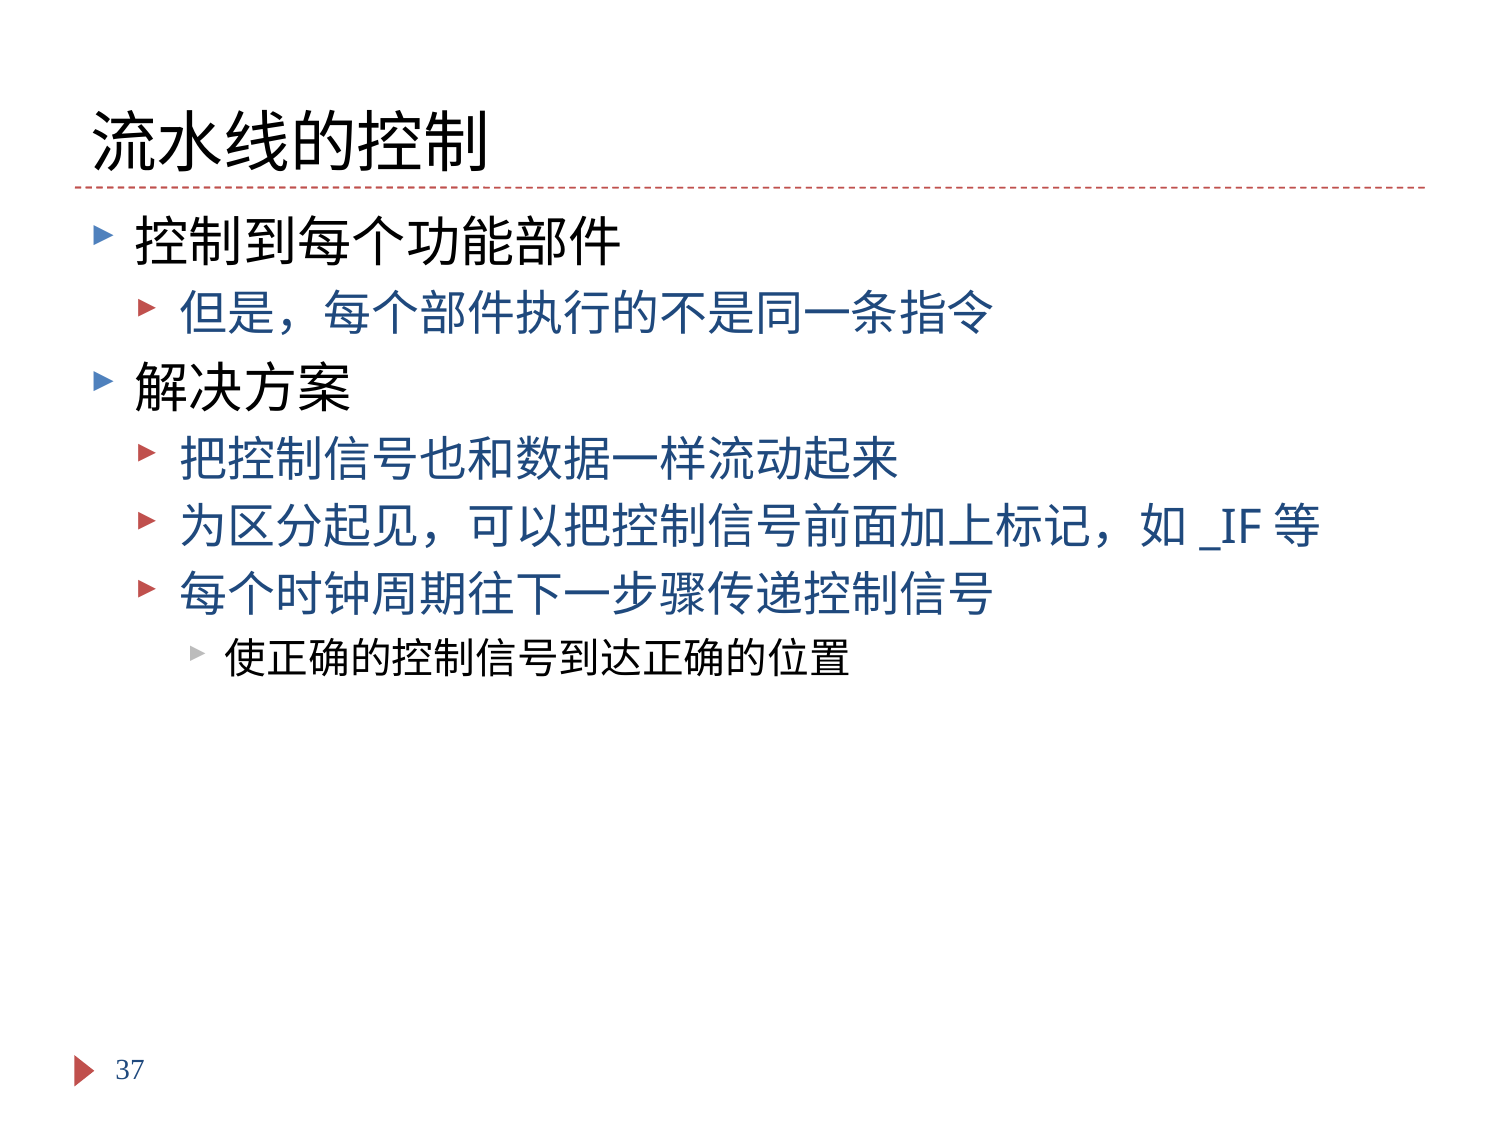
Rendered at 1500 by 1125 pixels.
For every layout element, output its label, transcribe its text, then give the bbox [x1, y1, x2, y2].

title 流水线的控制 [75, 24, 1425, 188]
list 控制到每个功能部件 但是，每个部件执行的不是同一条指令 解决方案 把控制信号也和数据一样流动起来 为区分起见，可以把控制信号前面加上标记，如_IF等 每个时钟周期往下一步骤传递控制信号 使正确的控制信号到达正确的位置 [75, 200, 1425, 1006]
slide_number 37 [100, 1042, 426, 1103]
